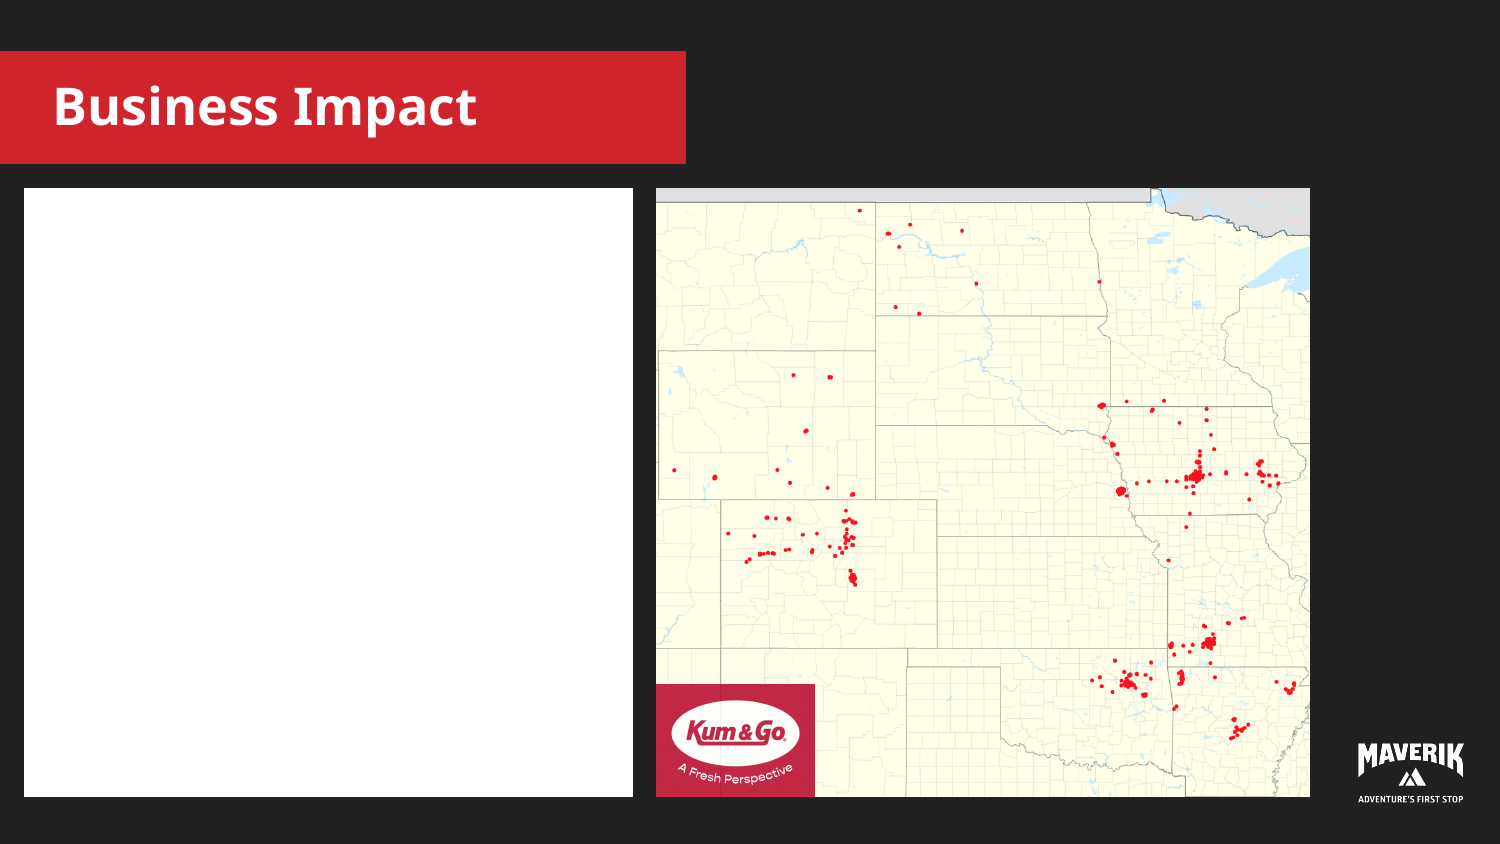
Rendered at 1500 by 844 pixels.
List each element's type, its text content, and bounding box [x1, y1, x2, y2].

picture [1341, 719, 1481, 827]
text_box Business Impact [37, 57, 700, 151]
picture [24, 188, 1310, 797]
text_box [0, 52, 686, 164]
